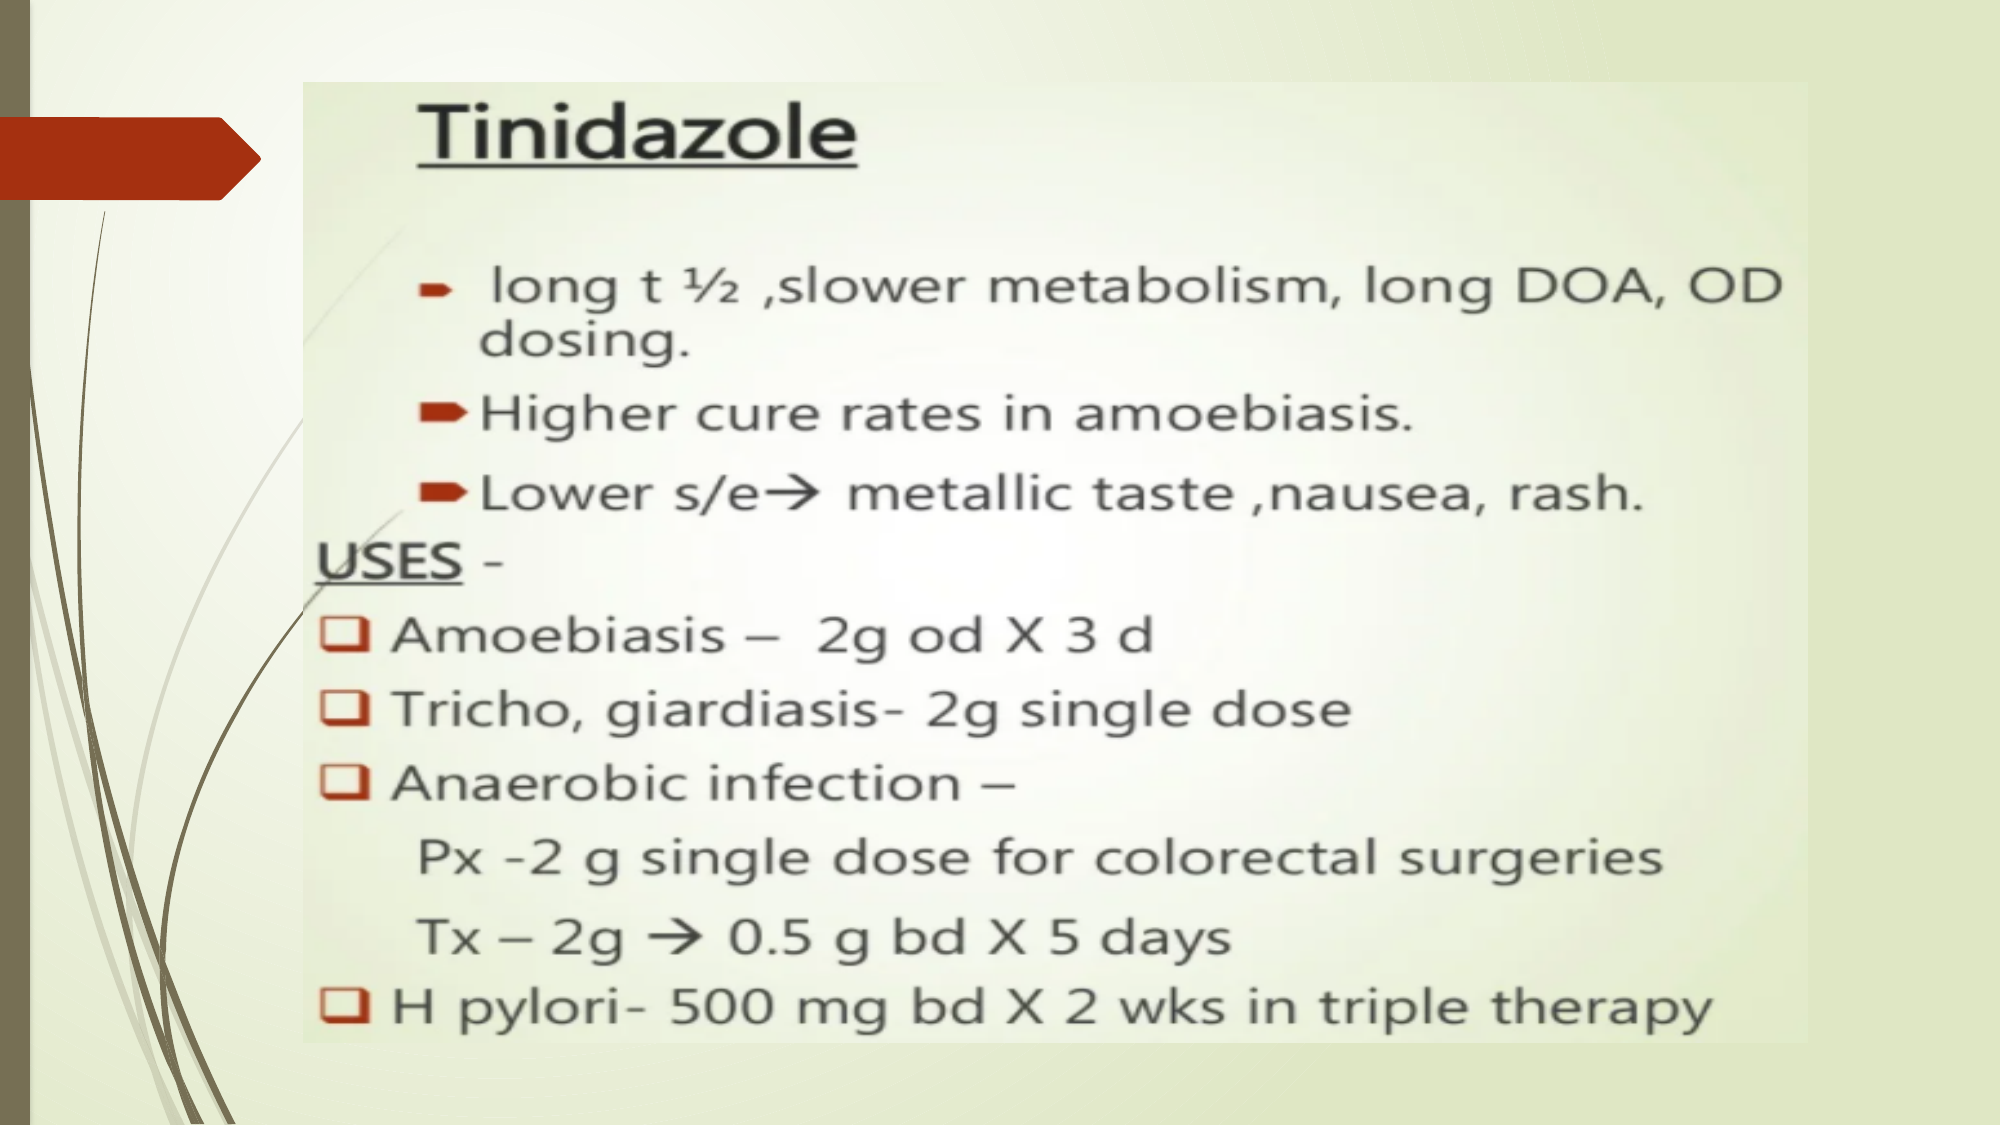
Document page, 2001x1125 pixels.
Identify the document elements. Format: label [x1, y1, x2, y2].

picture [302, 82, 1808, 1043]
